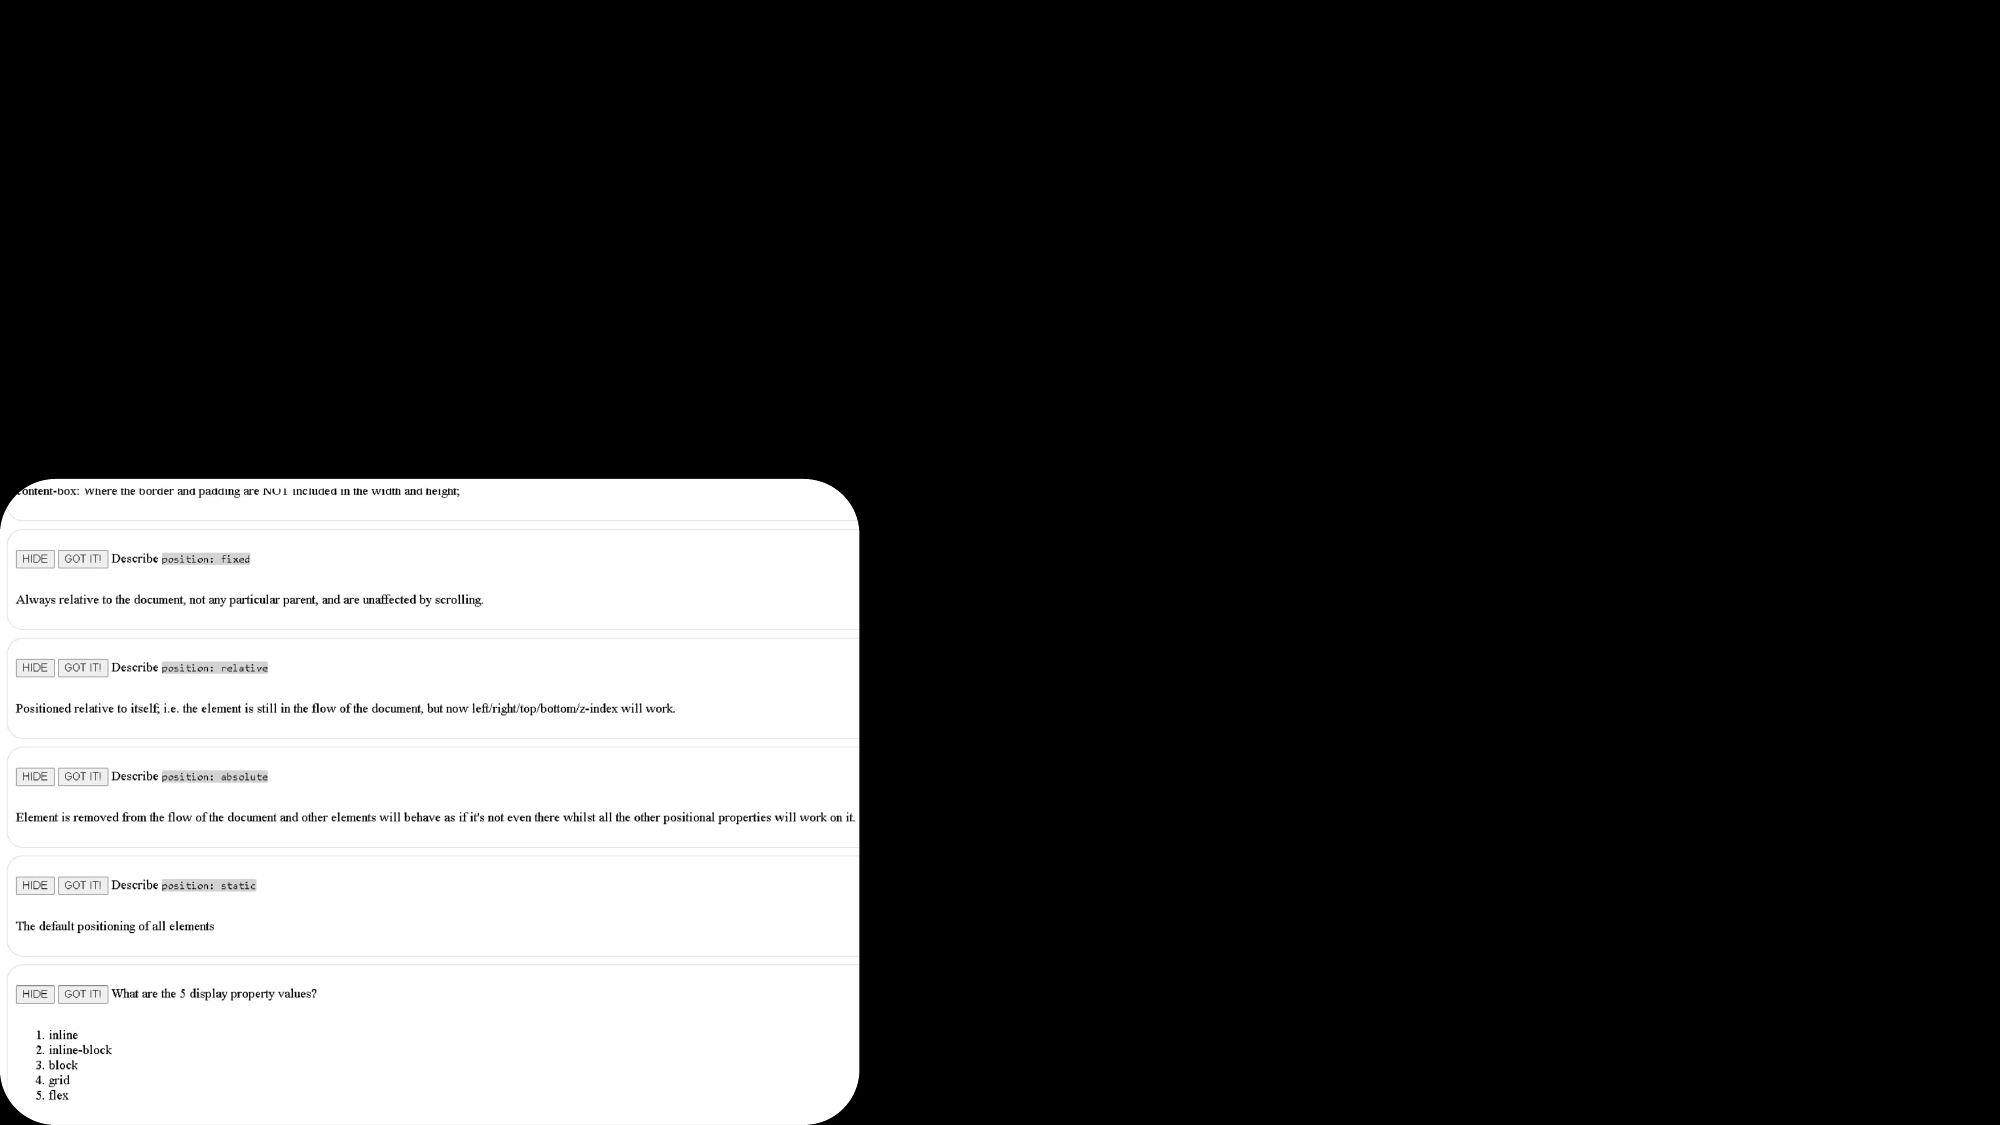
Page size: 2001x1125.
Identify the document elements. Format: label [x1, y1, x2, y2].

picture [0, 478, 860, 1125]
